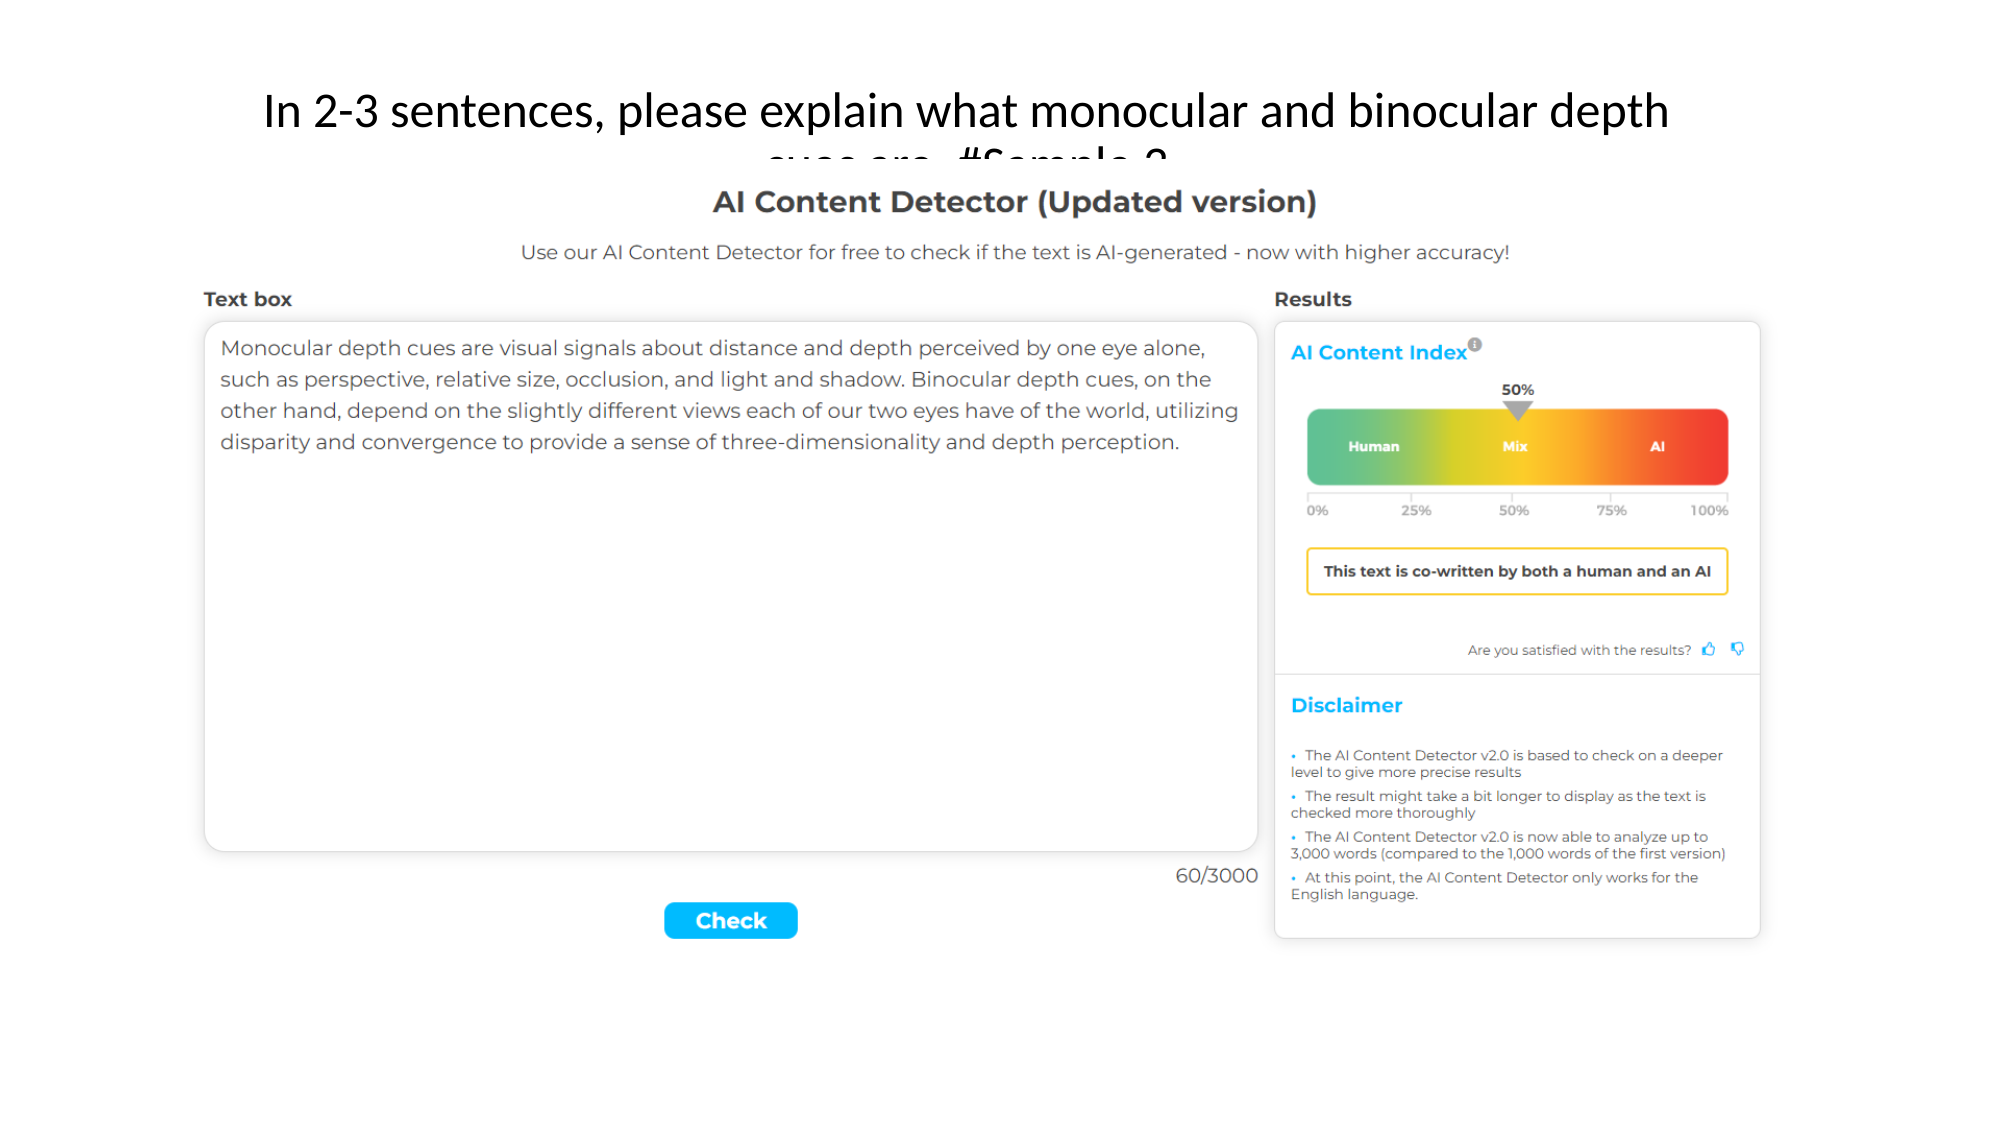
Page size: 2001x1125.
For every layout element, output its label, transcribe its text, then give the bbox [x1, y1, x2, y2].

subtitle In 2-3 sentences, please explain what monocular and binocular depth cues are. #Sample 3 [216, 76, 1717, 159]
picture [186, 159, 1814, 966]
